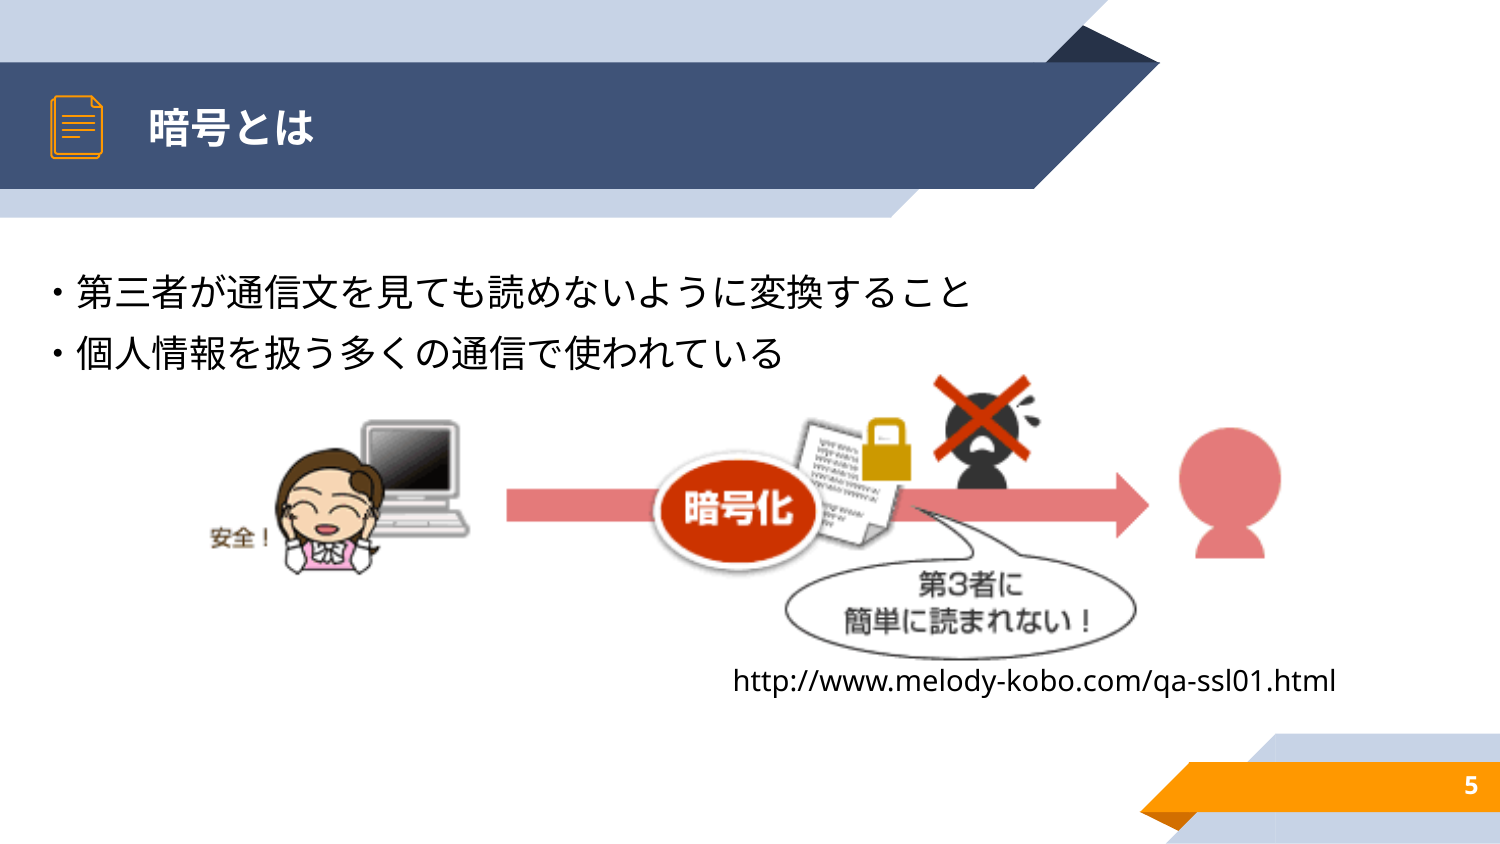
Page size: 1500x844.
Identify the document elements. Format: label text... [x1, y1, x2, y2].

text_box ・第三者が通信文を見ても読めないように変換すること [24, 261, 1081, 322]
slide_number 5 [1249, 760, 1494, 813]
text_box http://www.melody-kobo.com/qa-ssl01.html [717, 654, 1352, 705]
picture [177, 369, 1322, 663]
text_box ・個人情報を扱う多くの通信で使われている [24, 322, 937, 383]
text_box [50, 96, 103, 159]
title 暗号とは [133, 64, 997, 190]
